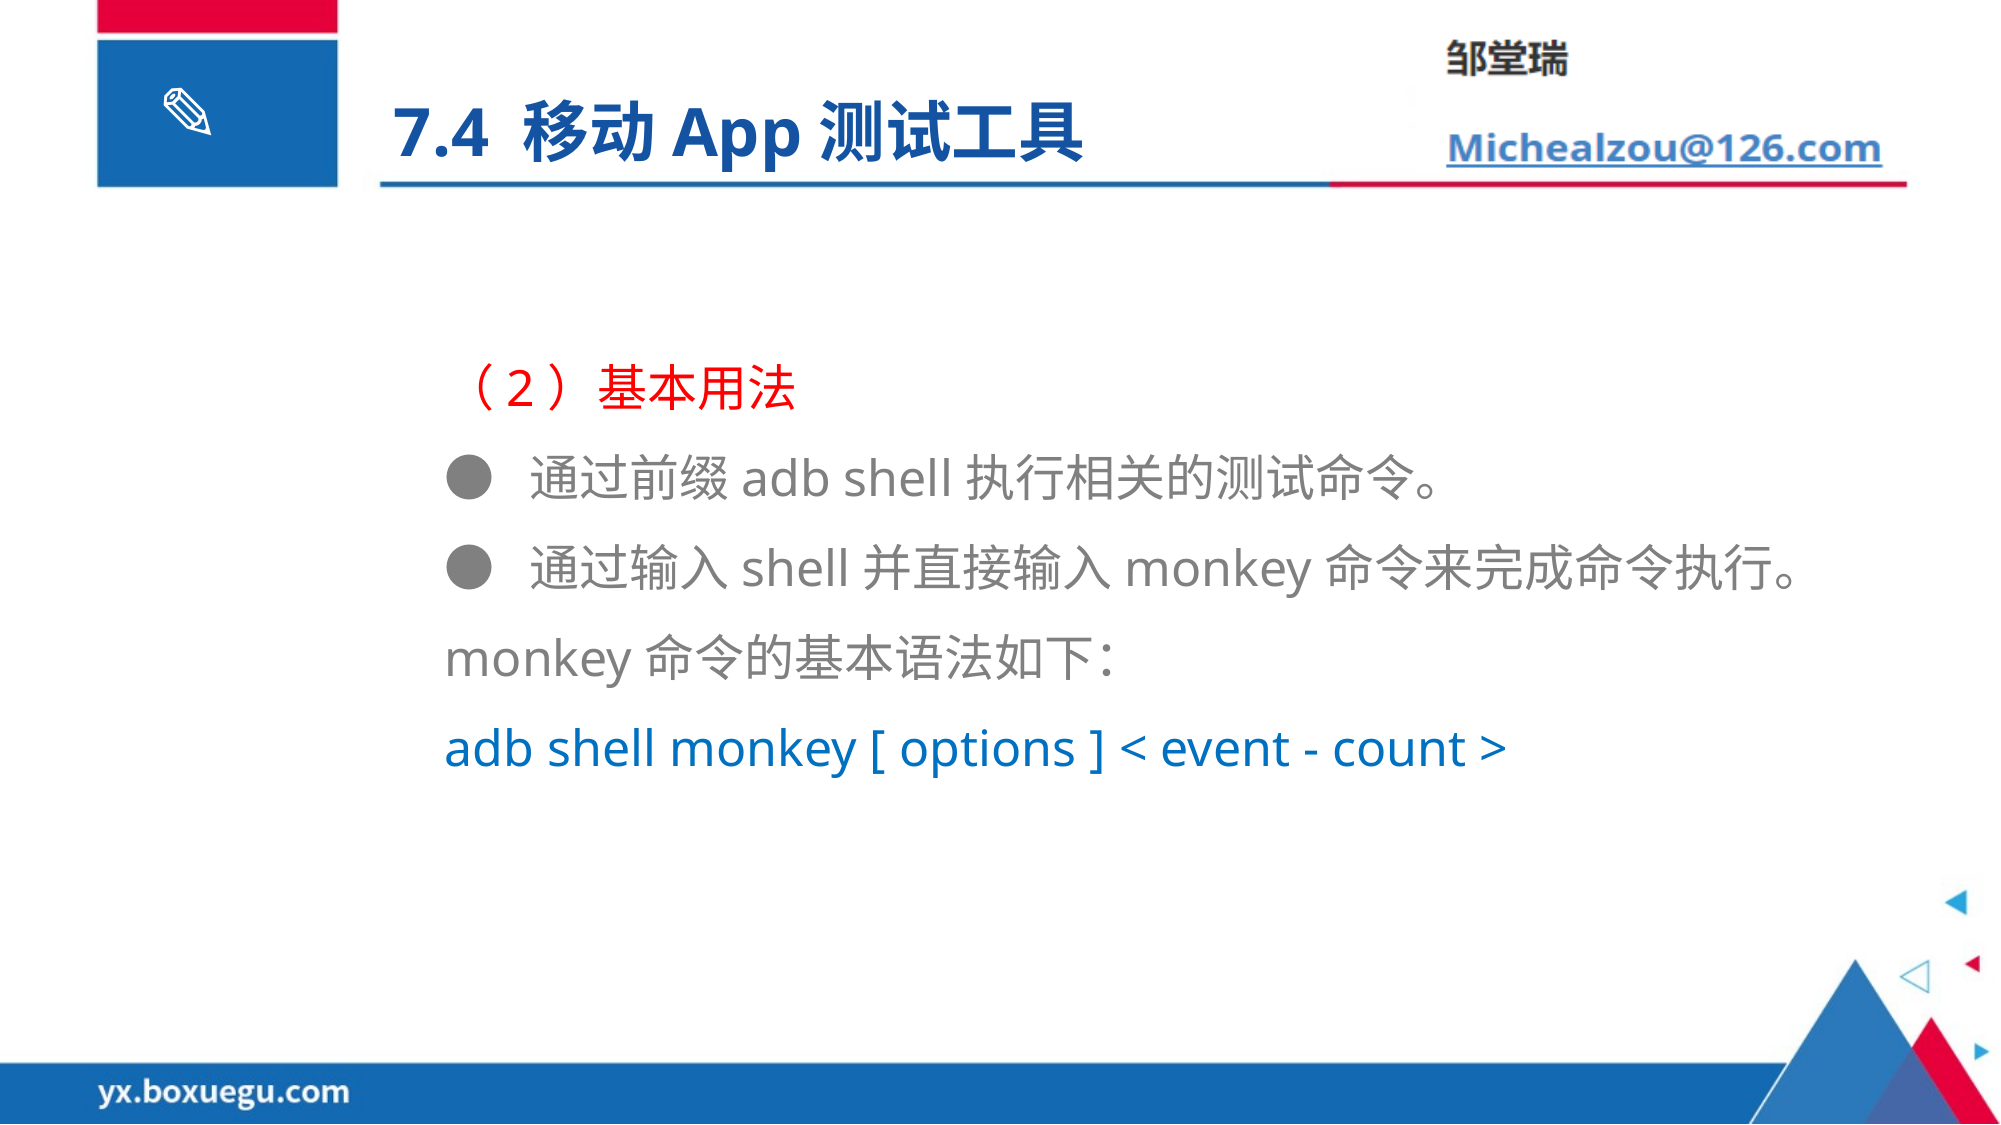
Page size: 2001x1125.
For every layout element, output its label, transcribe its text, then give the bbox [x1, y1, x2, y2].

text_box 7.4 移动App测试工具 [379, 82, 1129, 177]
text_box （2）基本用法 ● 通过前缀adb shell执行相关的测试命令。 ● 通过输入shell并直接输入monkey命令来完成命令执行。 monkey命令的基本语法如下： adb shell monkey [ options ] < event - count > [430, 319, 1905, 845]
picture [0, 0, 2000, 1124]
